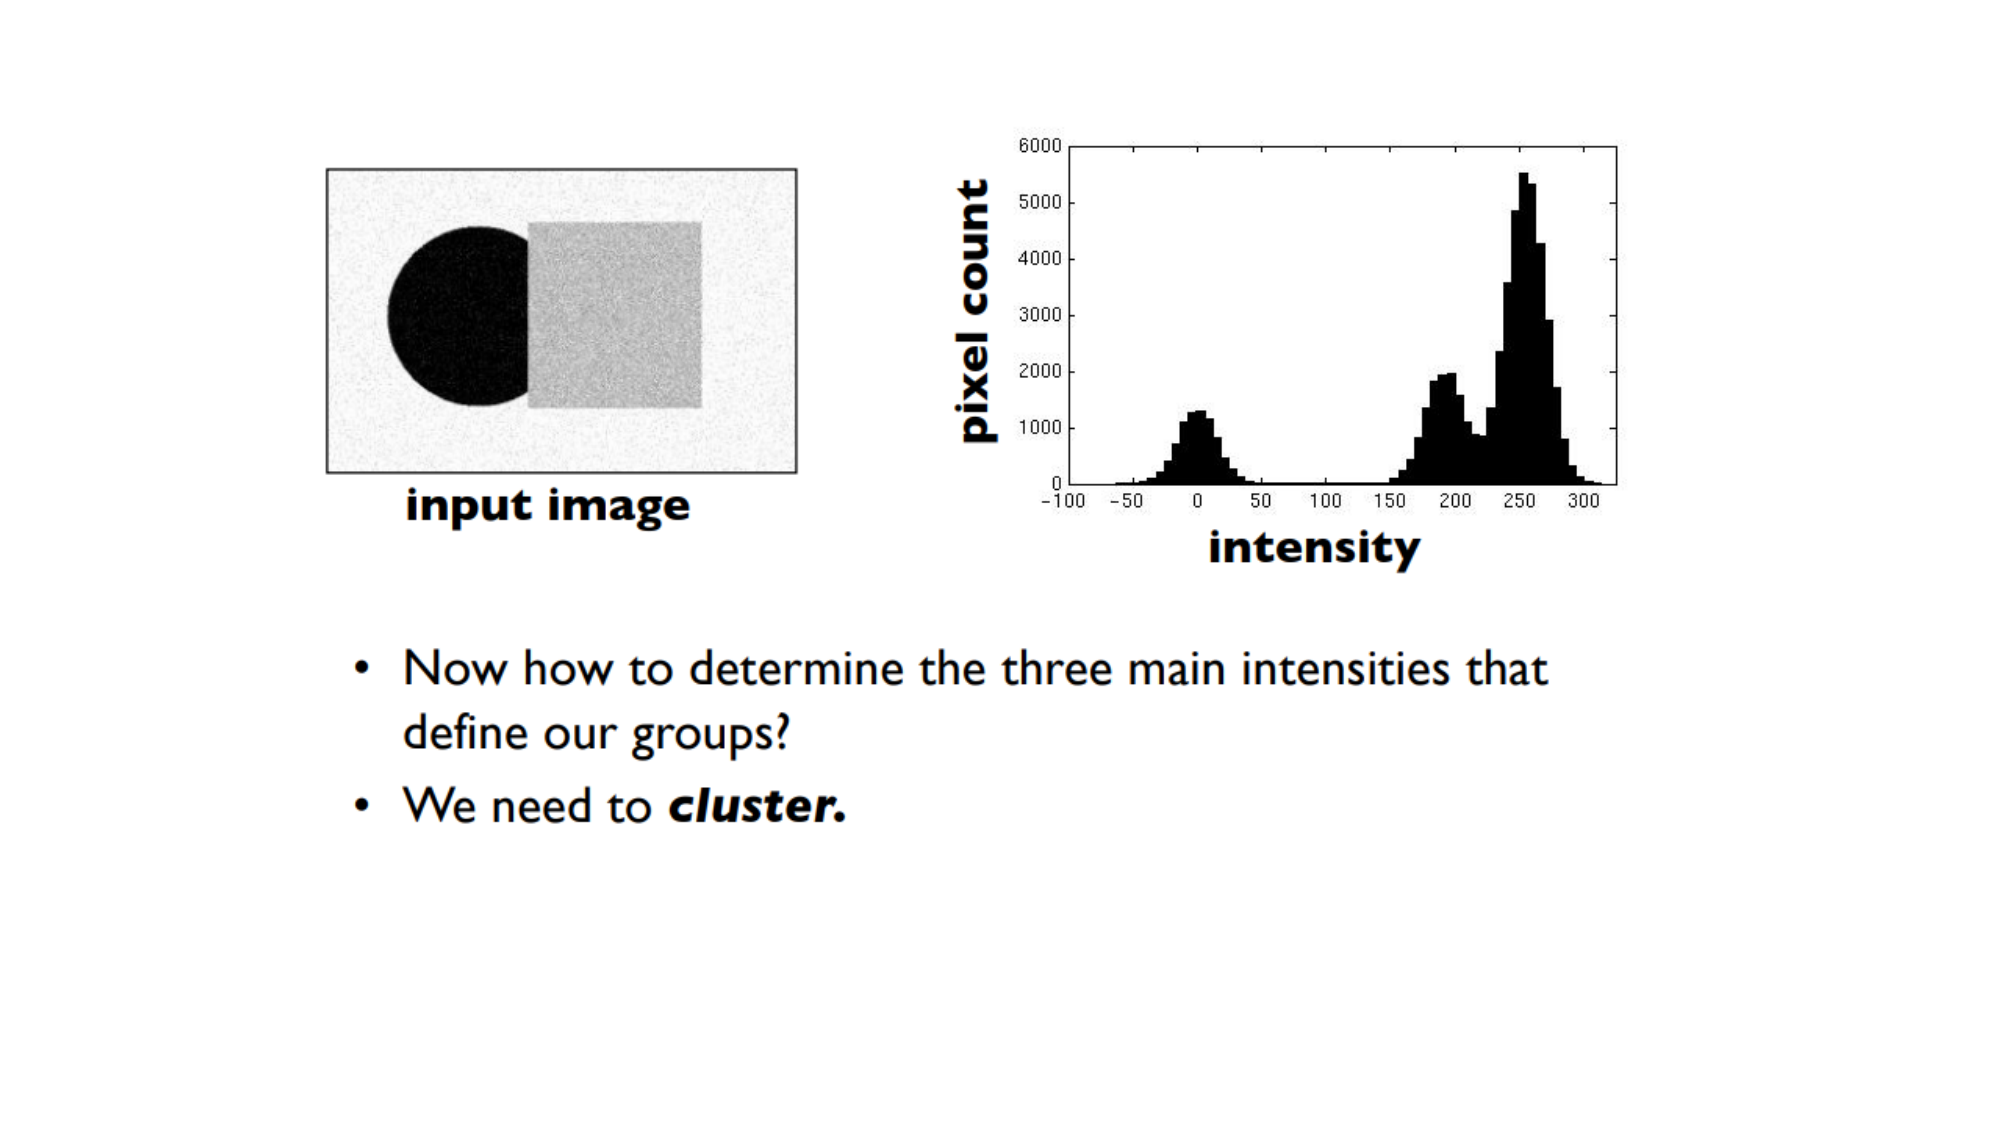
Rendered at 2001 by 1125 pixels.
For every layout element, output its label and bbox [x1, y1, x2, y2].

picture [204, 79, 1796, 1046]
